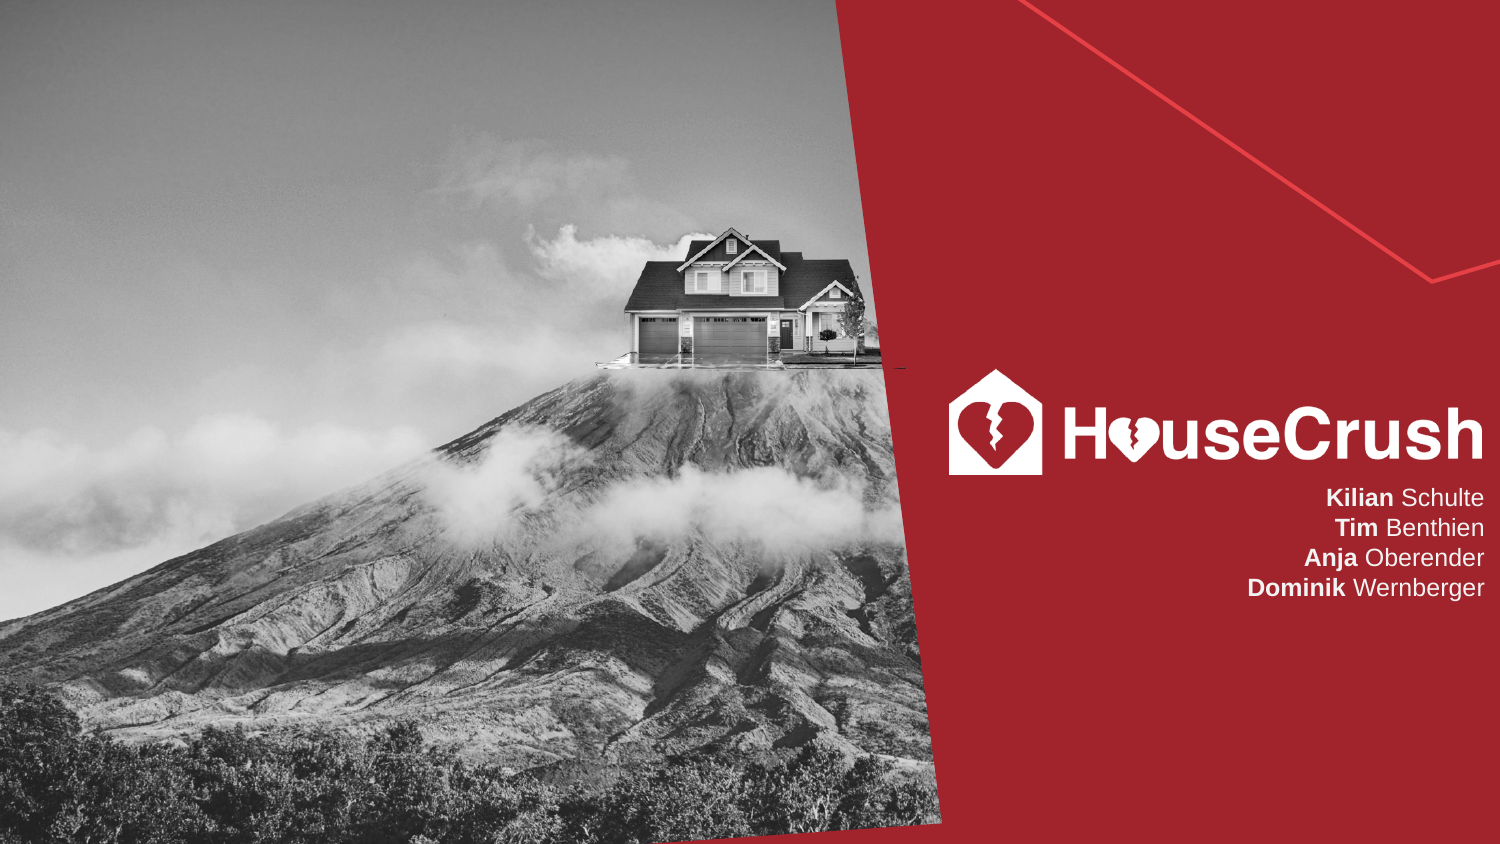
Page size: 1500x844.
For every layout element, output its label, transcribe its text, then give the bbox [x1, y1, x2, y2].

text_box [659, 820, 962, 844]
subtitle Kilian Schulte Tim Benthien Anja Oberender Dominik Wernberger [1080, 443, 1500, 647]
picture [0, 0, 1482, 844]
